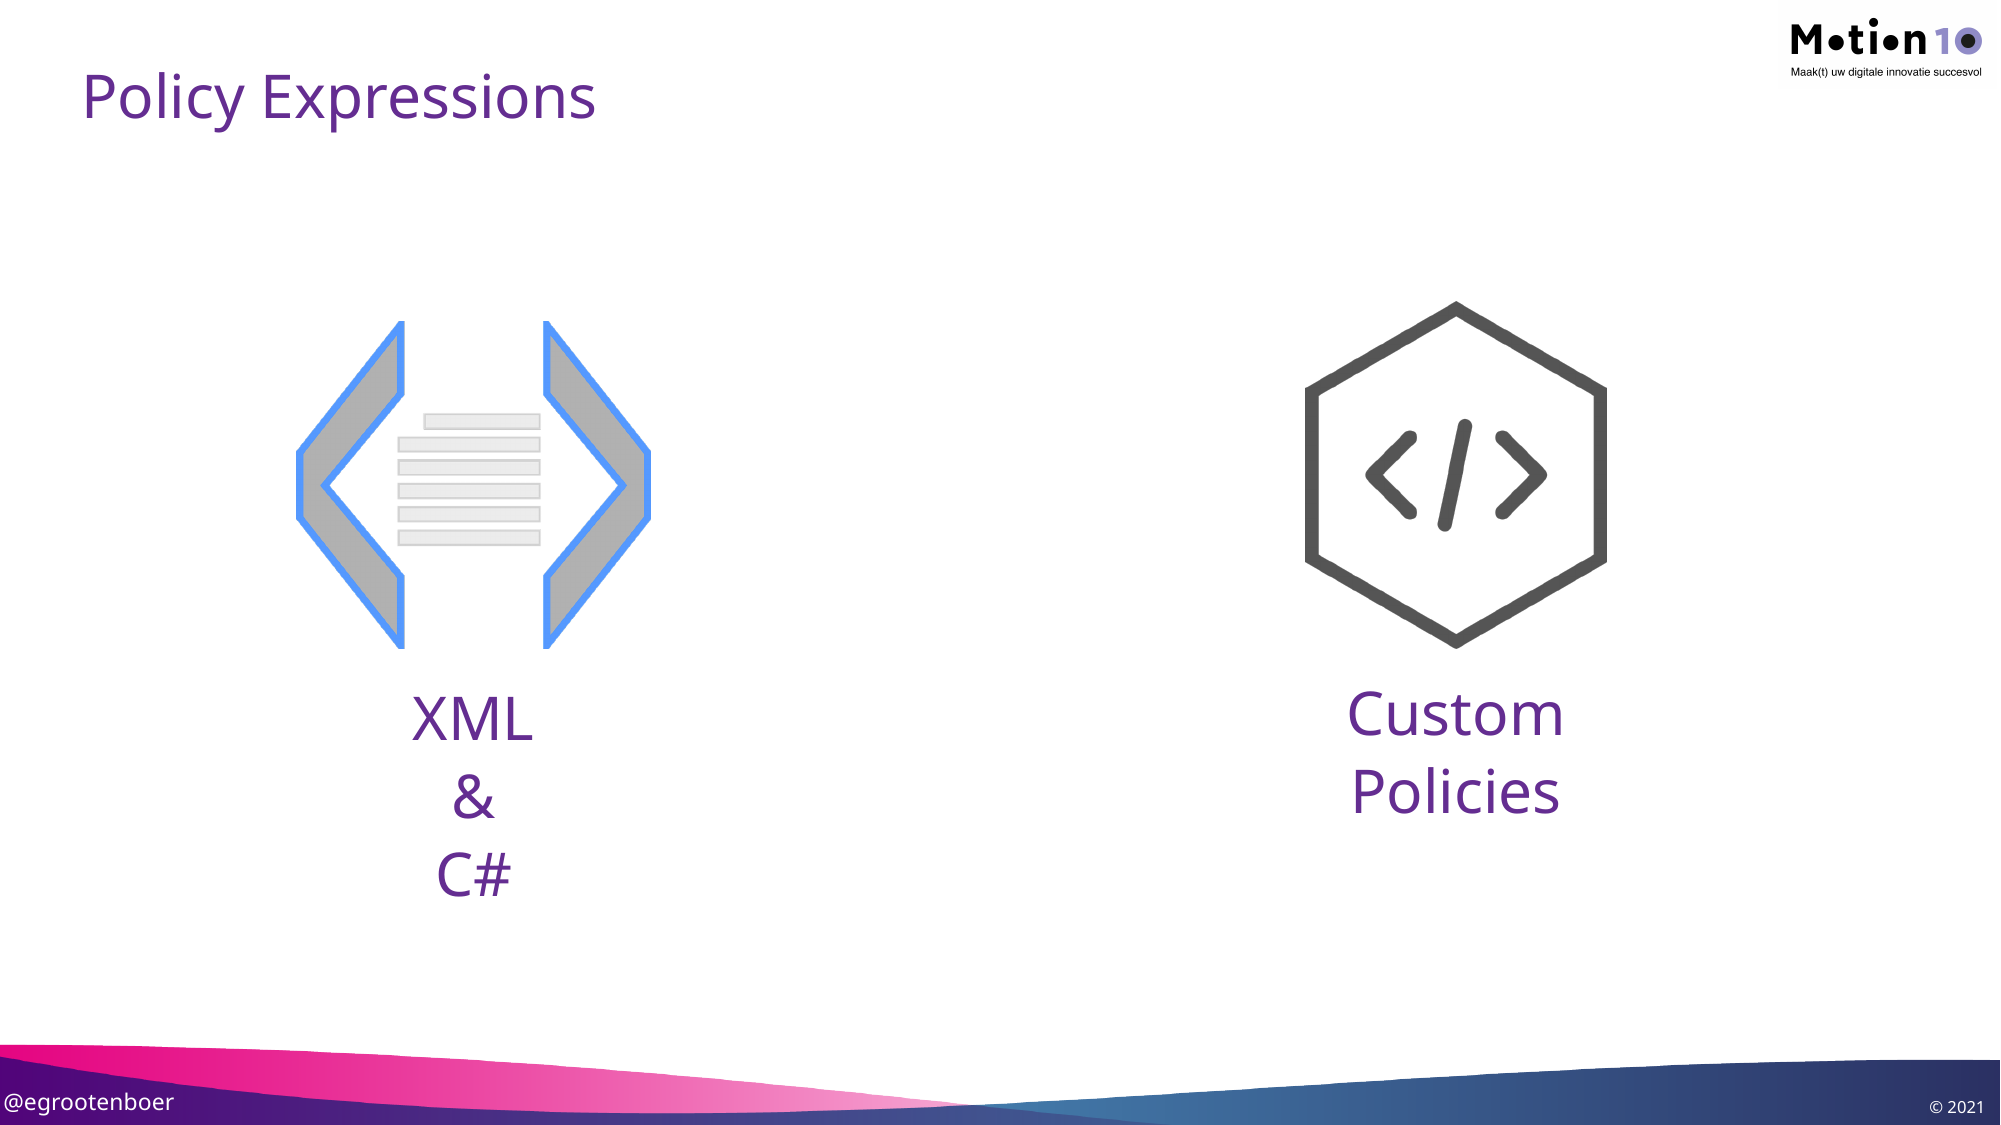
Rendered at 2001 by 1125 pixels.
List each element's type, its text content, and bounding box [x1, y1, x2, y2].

picture [1305, 301, 1607, 649]
picture [1778, 0, 1997, 89]
picture [0, 1035, 2000, 1125]
text_box Custom Policies [1316, 659, 1596, 851]
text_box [296, 321, 651, 936]
list Policy Expressions [66, 58, 1837, 148]
